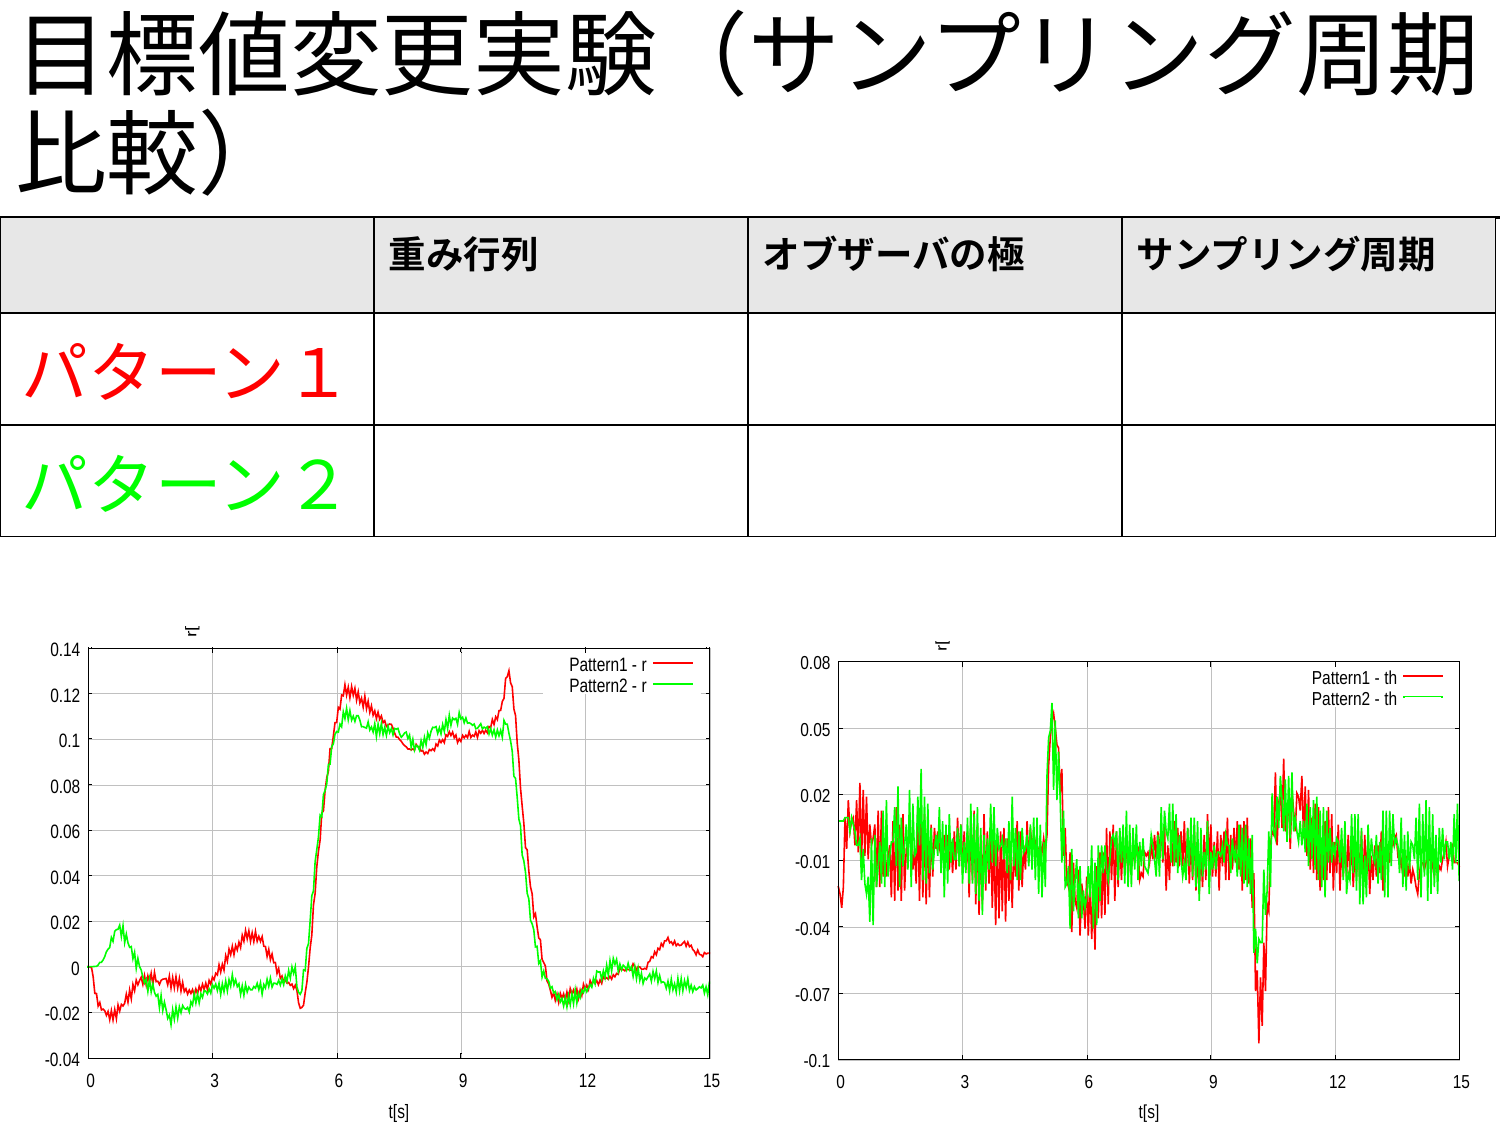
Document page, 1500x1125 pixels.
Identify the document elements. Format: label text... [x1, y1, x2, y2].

picture [0, 626, 1500, 1125]
title 目標値変更実験（サンプリング周期比較） [0, 0, 1500, 218]
